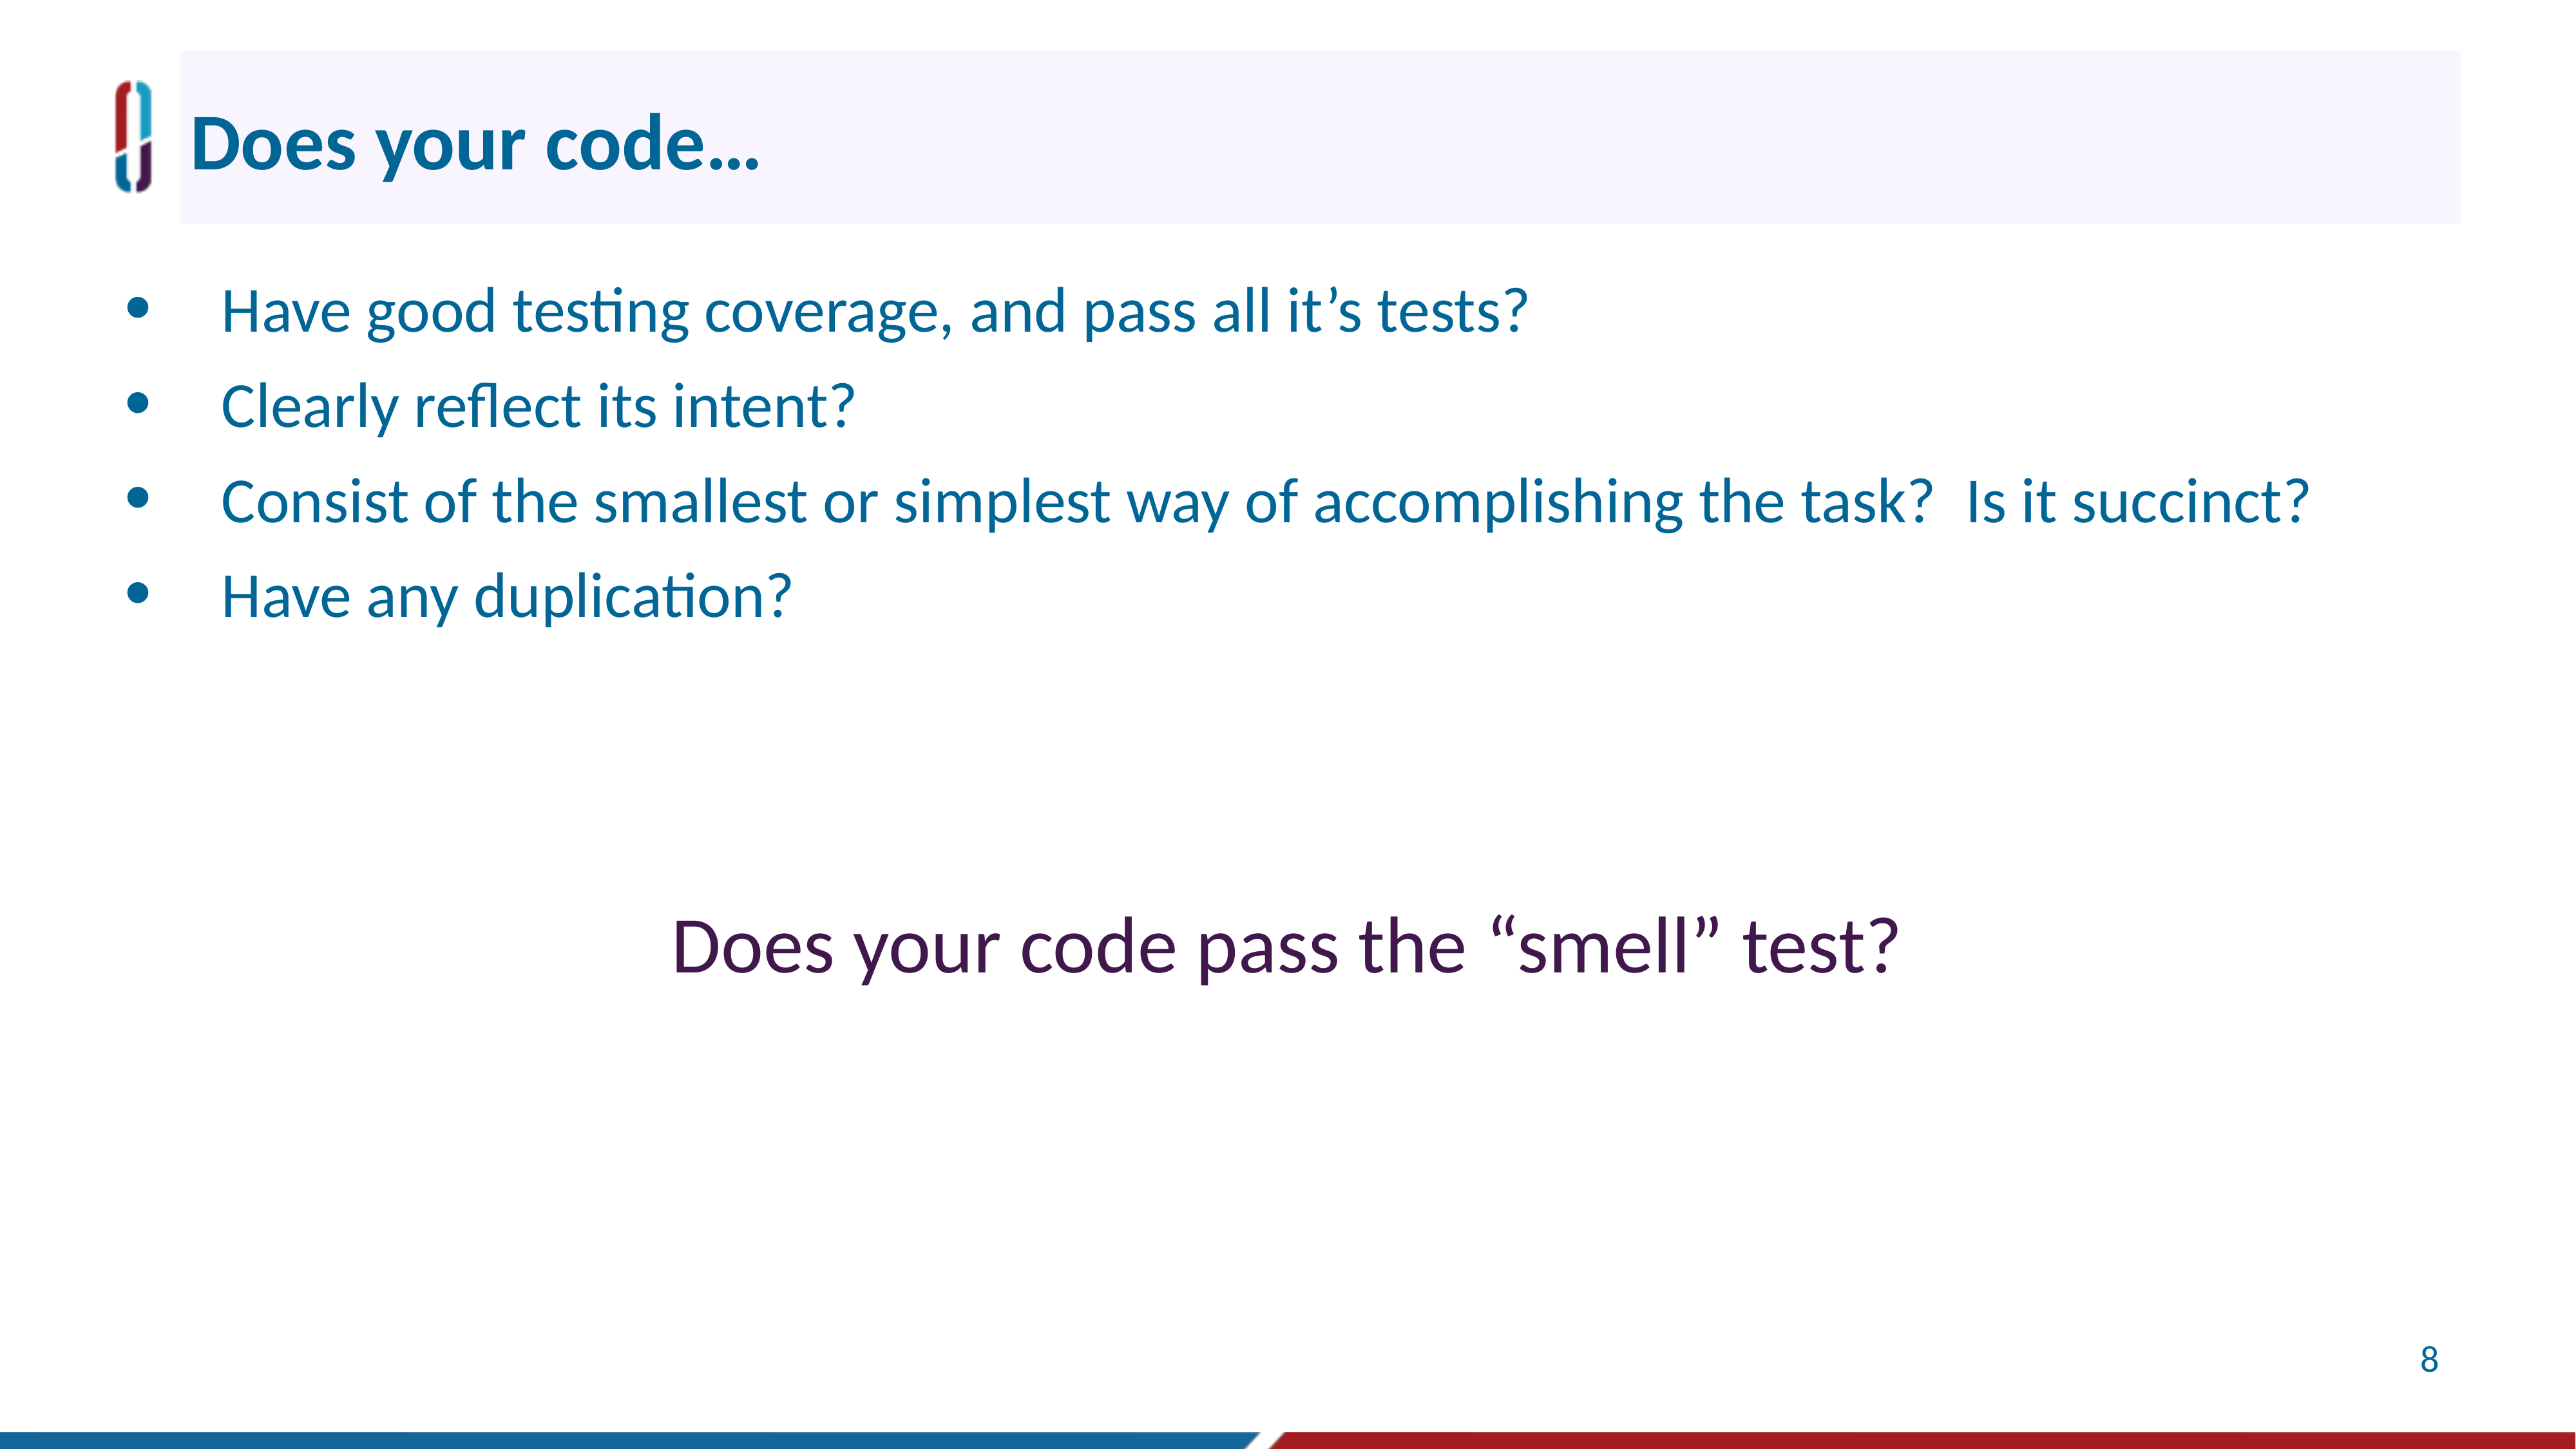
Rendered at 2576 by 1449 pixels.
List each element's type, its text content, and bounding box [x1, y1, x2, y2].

text_box Does your code pass the “smell” test? [115, 887, 2461, 994]
picture [115, 79, 154, 196]
title Does your code… [180, 50, 2461, 225]
list Have good testing coverage, and pass all it’s tests? Clearly reflect its intent? Consist of the smallest or simplest way of accomplishing the task? Is it succinct? Have any duplication? [115, 263, 2461, 747]
picture [0, 1432, 2575, 1449]
